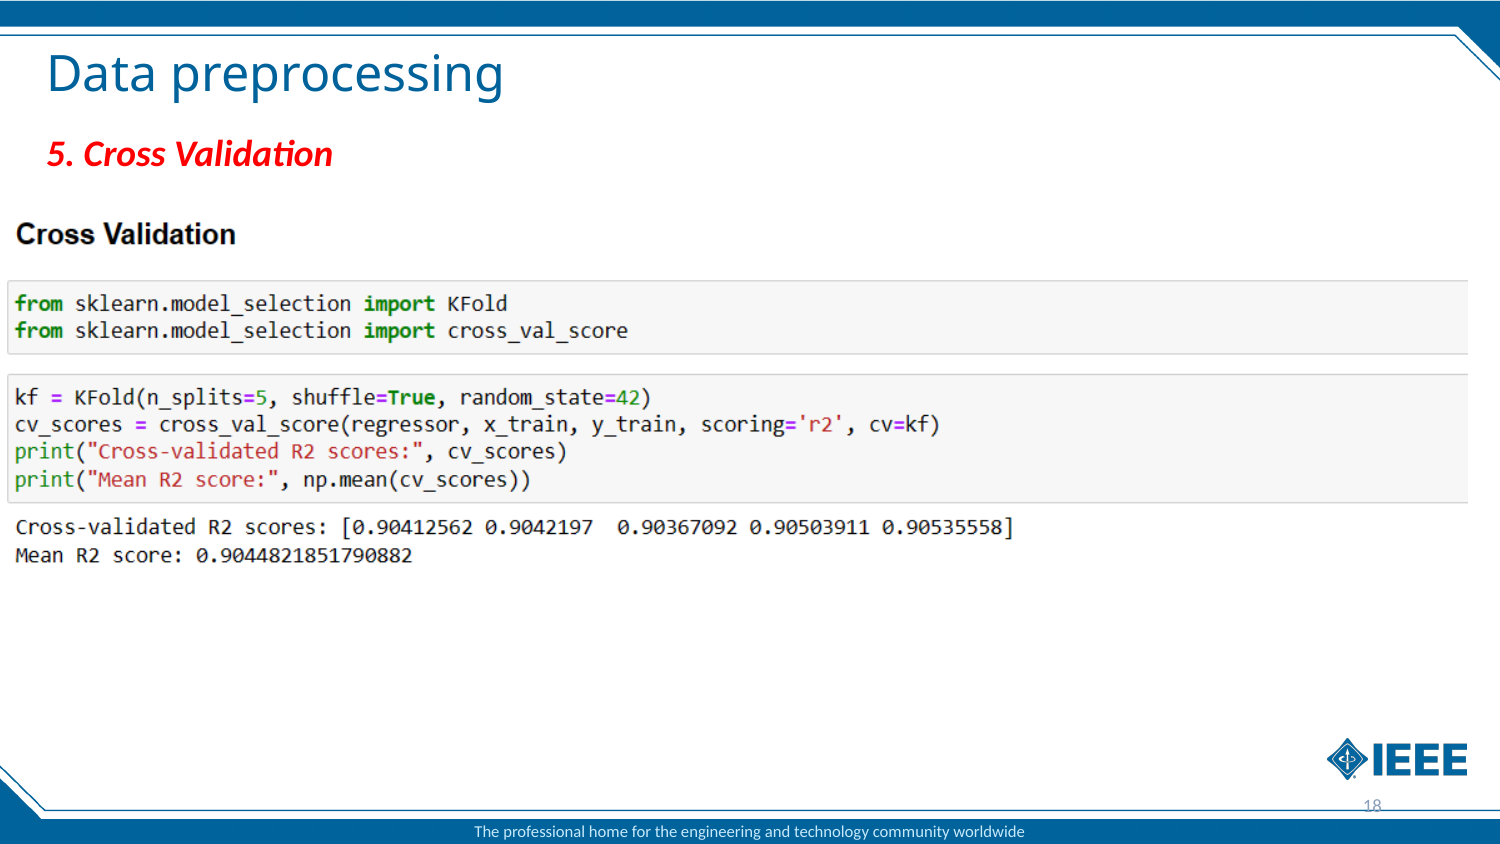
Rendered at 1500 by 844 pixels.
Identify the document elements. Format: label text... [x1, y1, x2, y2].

slide_number 18 [1059, 782, 1397, 827]
title Data preprocessing [46, 40, 1467, 89]
picture [0, 1, 1499, 88]
picture [0, 738, 1500, 844]
list 5. Cross Validation [46, 89, 1467, 144]
picture [1, 220, 1468, 601]
